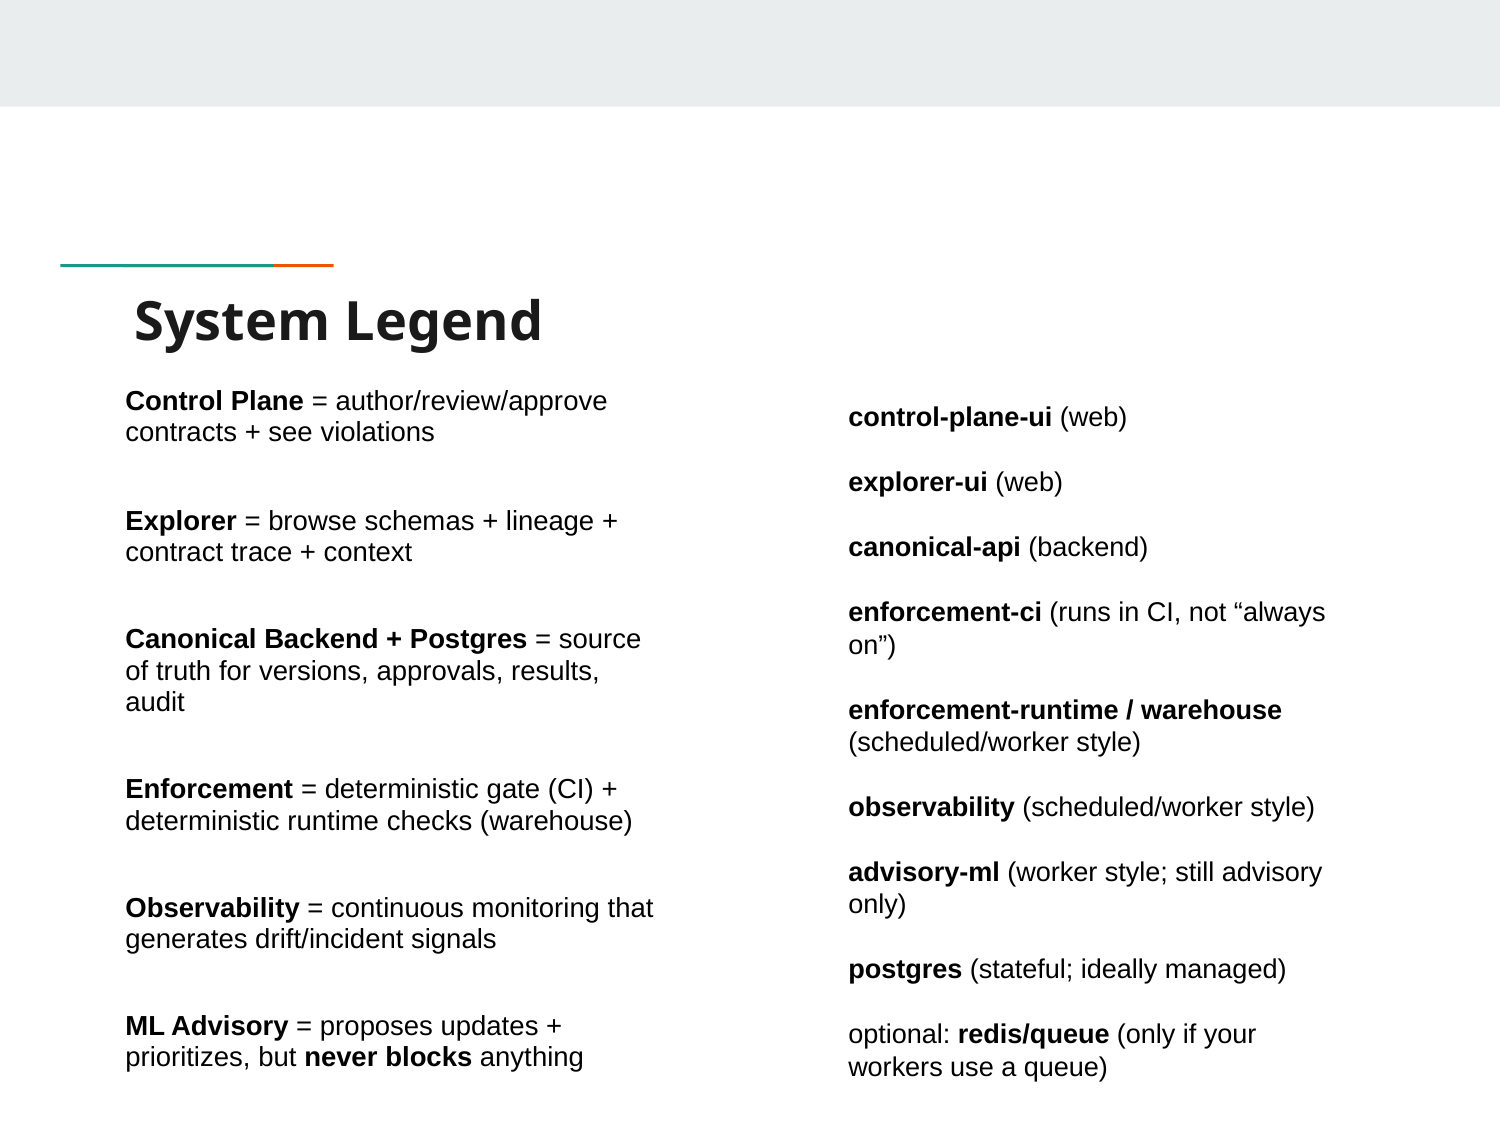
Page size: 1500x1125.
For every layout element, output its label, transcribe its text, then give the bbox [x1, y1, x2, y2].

text_box control-plane-ui (web) explorer-ui (web) canonical-api (backend) enforcement-ci (runs in CI, not “always on”) enforcement-runtime / warehouse (scheduled/worker style) observability (scheduled/worker style) advisory-ml (worker style; still advisory only) postgres (stateful; ideally managed) optional: redis/queue (only if your workers use a queue) [833, 384, 1362, 1121]
list Control Plane = author/review/approve contracts + see violations Explorer = browse schemas + lineage + contract trace + context Canonical Backend + Postgres = source of truth for versions, approvals, results, audit Enforcement = deterministic gate (CI) + deterministic runtime checks (warehouse) Observability = continuous monitoring that generates drift/incident signals ML Advisory = proposes updates + prioritizes, but never blocks anything [110, 370, 676, 878]
title System Legend [119, 267, 1381, 385]
